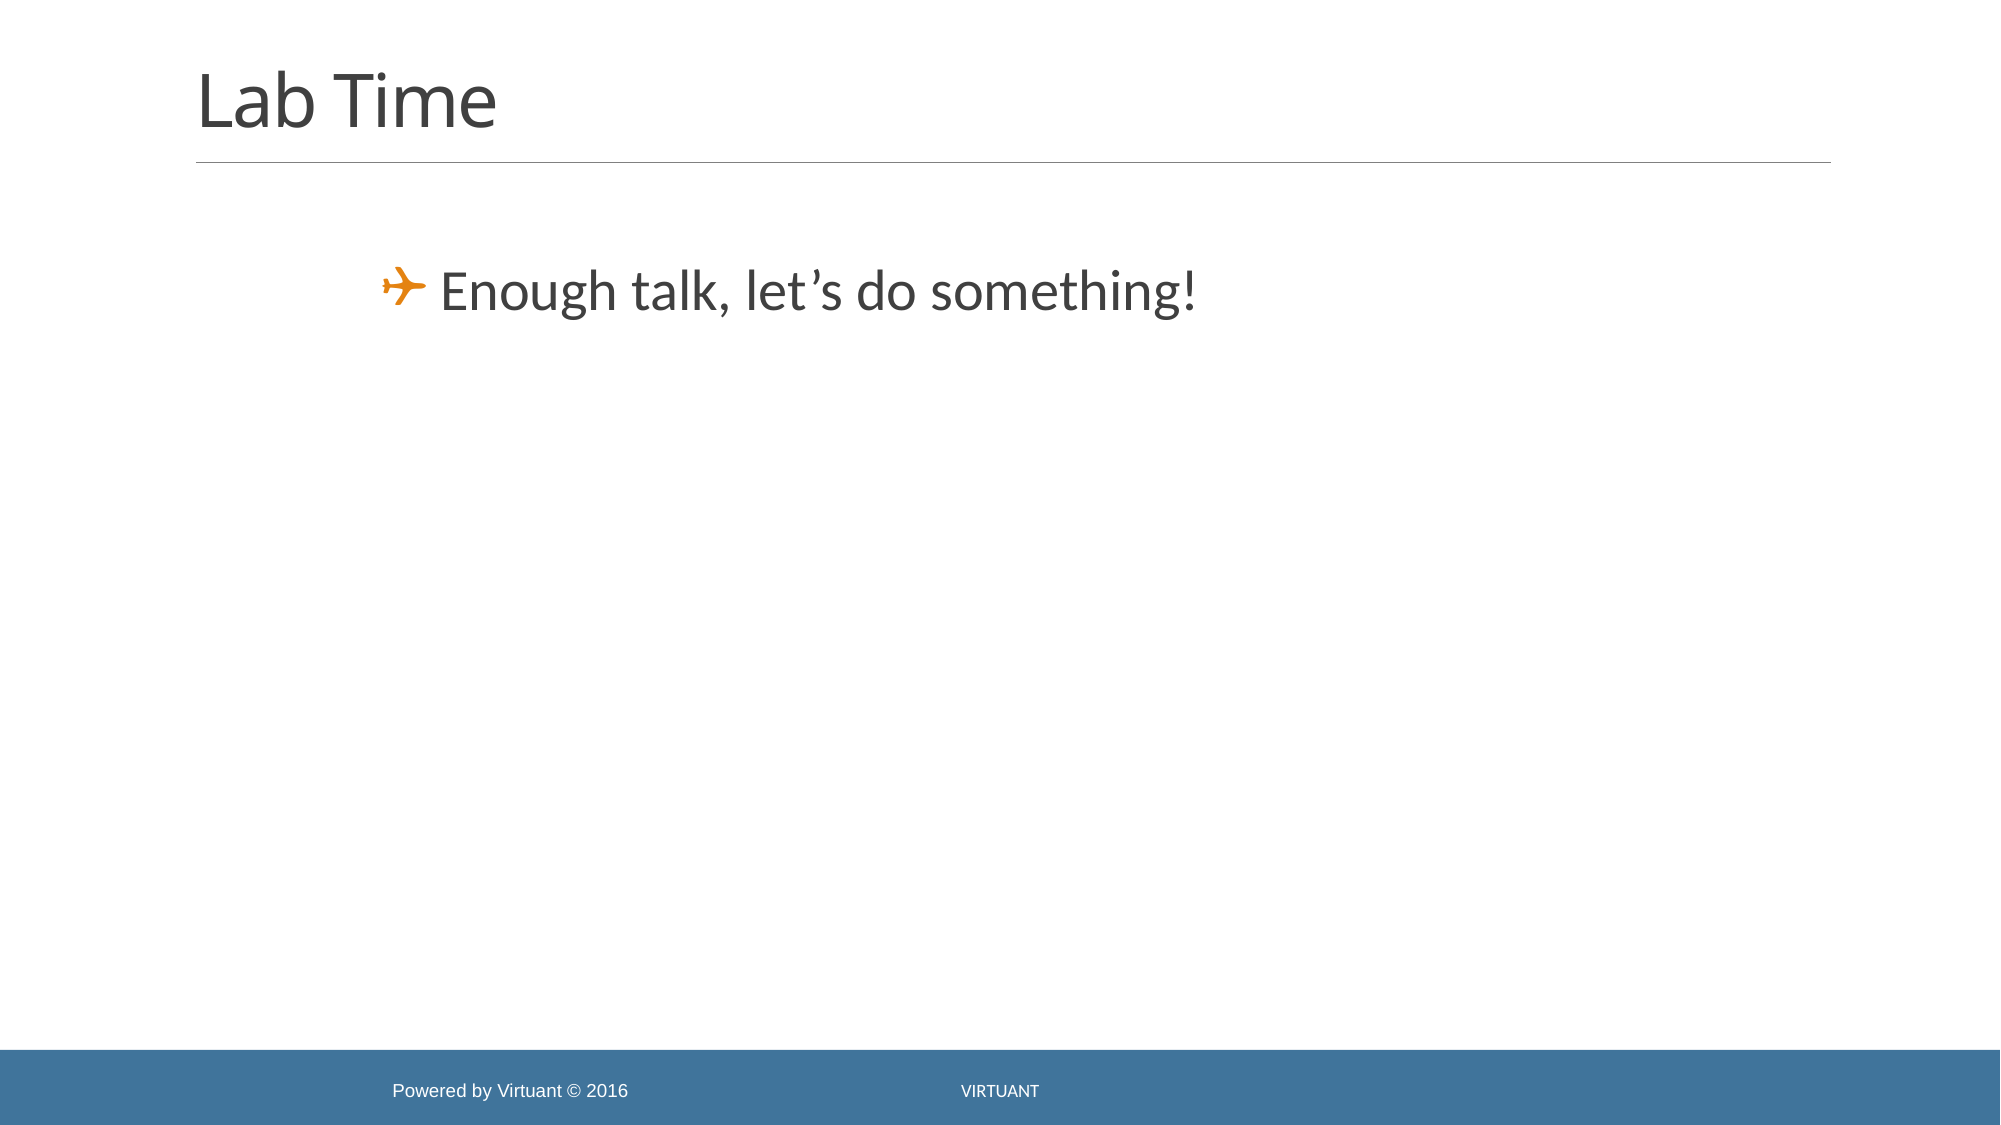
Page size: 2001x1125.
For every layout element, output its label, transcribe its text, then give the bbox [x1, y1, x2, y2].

text_box Enough talk, let’s do something! [381, 184, 1653, 780]
text_box Powered by Virtuant © 2016 [384, 1070, 604, 1109]
footer Virtuant [604, 1059, 1396, 1120]
title Lab Time [180, 47, 1830, 150]
